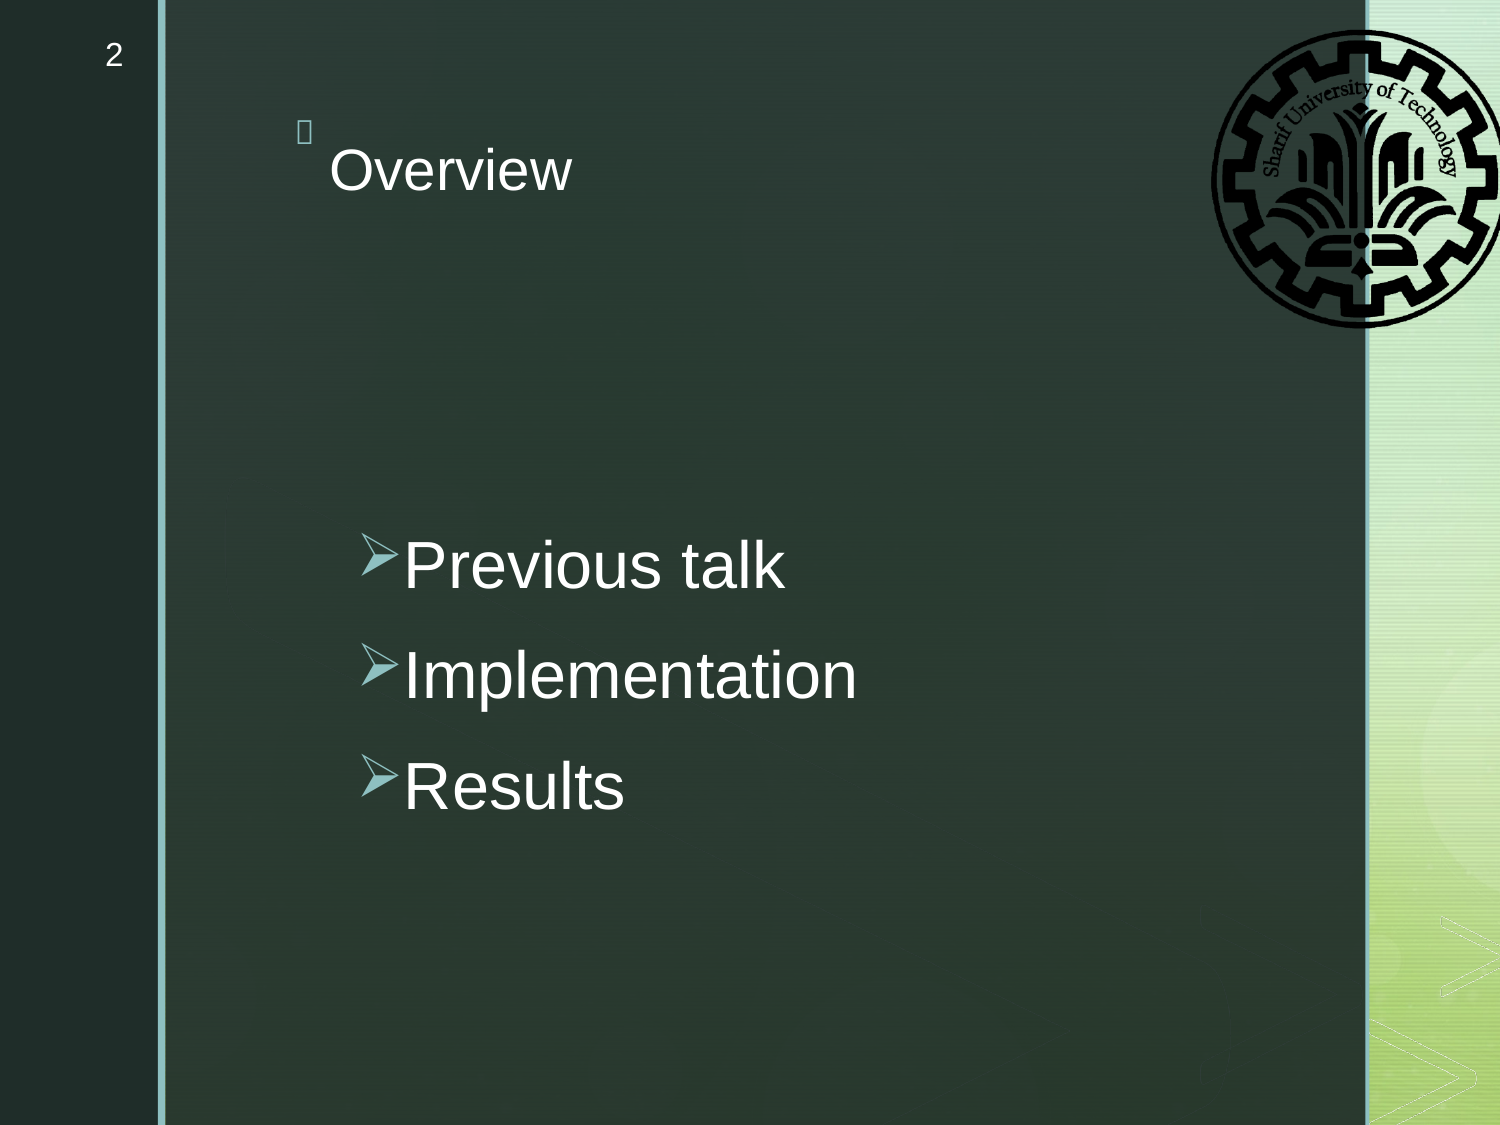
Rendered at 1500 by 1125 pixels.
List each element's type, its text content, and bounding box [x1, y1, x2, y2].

list Previous talk Implementation Results [348, 335, 1287, 993]
title Overview [321, 132, 1199, 310]
slide_number 2 [76, 27, 132, 80]
picture [1199, 0, 1500, 1125]
